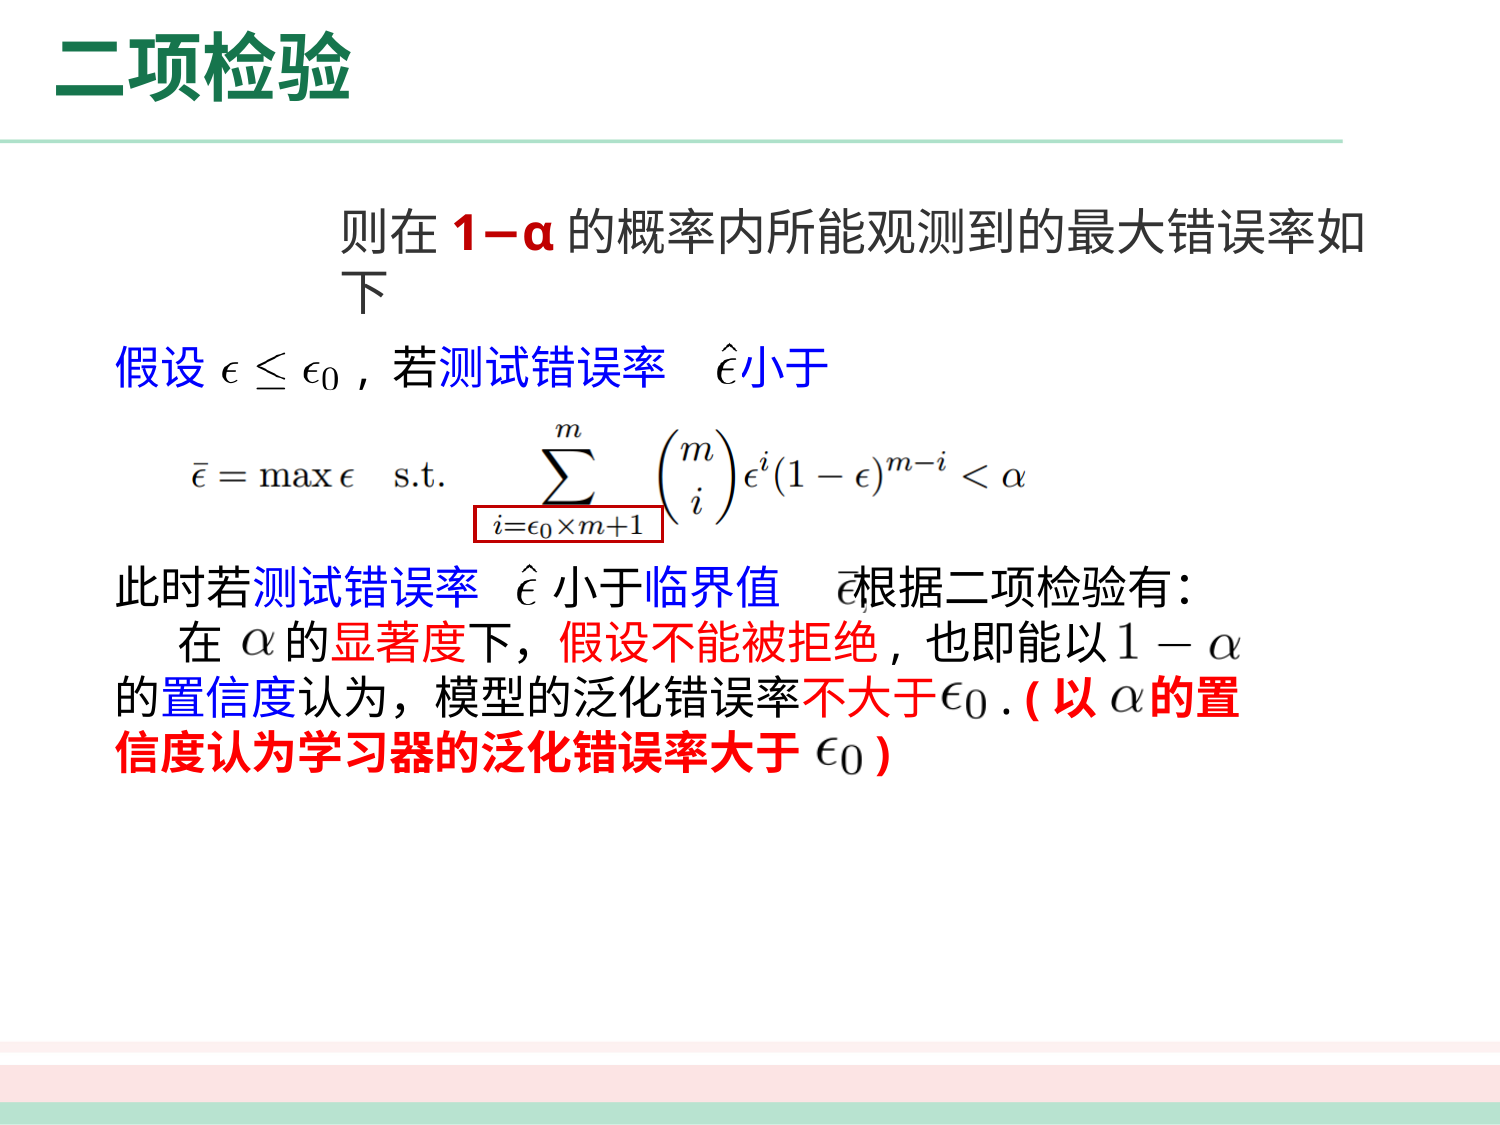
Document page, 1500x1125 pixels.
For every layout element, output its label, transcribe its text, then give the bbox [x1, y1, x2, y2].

title 二项检验 [37, 7, 424, 135]
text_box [99, 331, 1292, 847]
text_box 则在1−α的概率内所能观测到的最大错误率如下 [324, 193, 1400, 329]
picture [0, 0, 1500, 1125]
